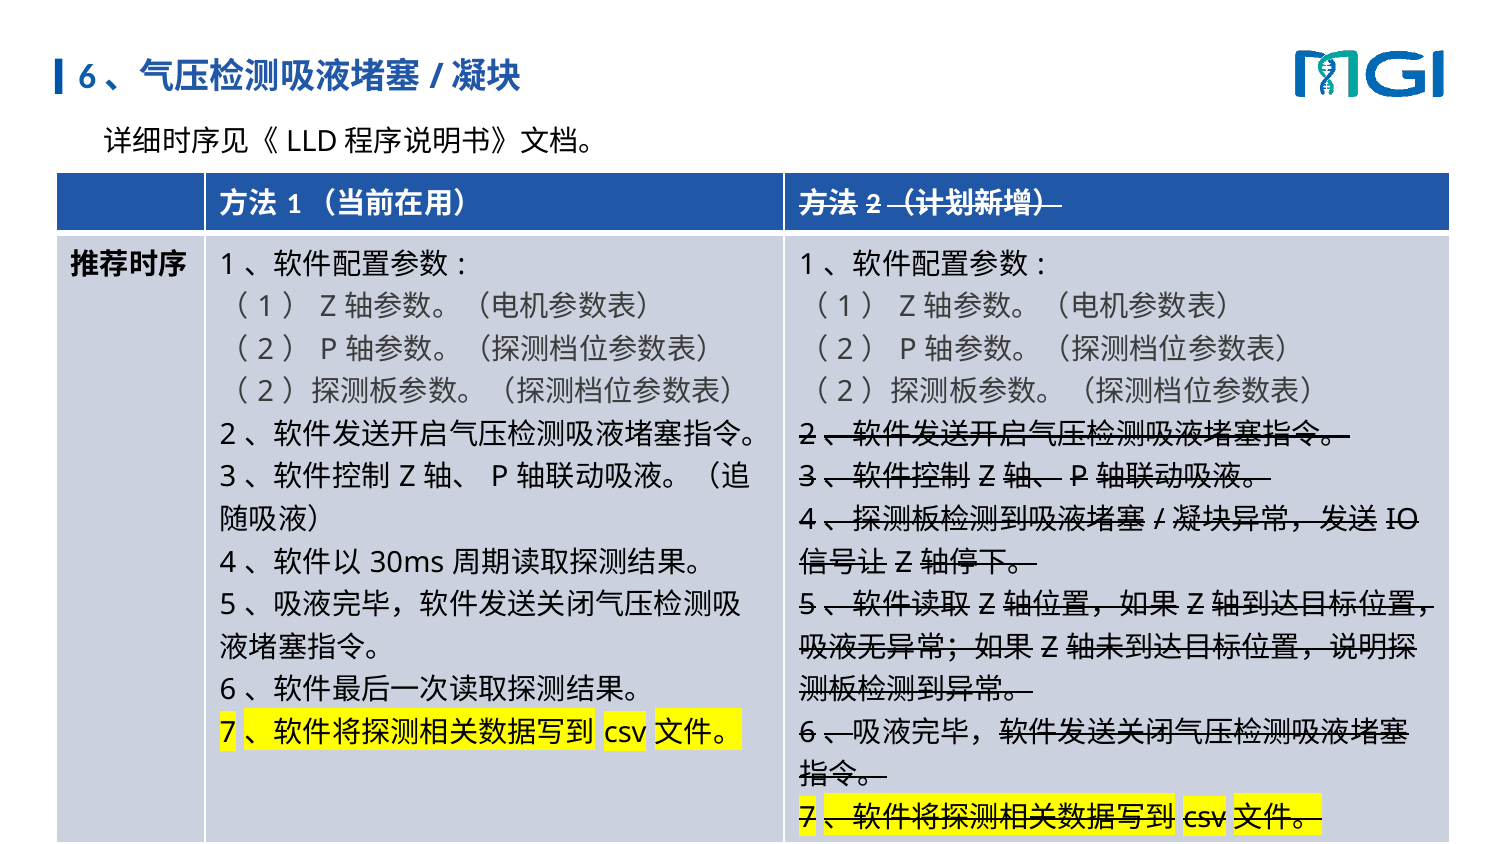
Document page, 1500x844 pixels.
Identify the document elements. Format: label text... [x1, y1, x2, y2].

table_header [57, 173, 204, 230]
picture [1234, 0, 1500, 182]
table_cell 推荐时序 [57, 236, 204, 842]
table_cell 1、软件配置参数: （1）Z轴参数。（电机参数表） （2）P轴参数。（探测档位参数表） （2）探测板参数。（探测档位参数表） 2、软件发送开启气压检测吸液堵塞指令。 3、软件控制Z轴、P轴联动吸液。 4、探测板检测到吸液堵塞/凝块异常，发送IO信号让Z轴停下。 5、软件读取Z轴位置，如果Z轴到达目标位置，吸液无异常；如果Z轴未到达目标位置，说明探测板检测到异常。 6、吸液完毕，软件发送关闭气压检测吸液堵塞指令。 7、软件将探测相关数据写到csv文件。 [785, 236, 1449, 842]
table_header 方法2（计划新增） [785, 173, 1449, 230]
table_header 方法1（当前在用） [206, 173, 783, 230]
table_cell 1、软件配置参数: （1）Z轴参数。（电机参数表） （2）P轴参数。（探测档位参数表） （2）探测板参数。（探测档位参数表） 2、软件发送开启气压检测吸液堵塞指令。 3、软件控制Z轴、P轴联动吸液。（追随吸液） 4、软件以30ms周期读取探测结果。 5、吸液完毕，软件发送关闭气压检测吸液堵塞指令。 6、软件最后一次读取探测结果。 7、软件将探测相关数据写到csv文件。 [206, 236, 783, 842]
title 6、气压检测吸液堵塞/凝块 [63, 45, 752, 103]
text_box 详细时序见《LLD程序说明书》文档。 [55, 114, 1448, 161]
